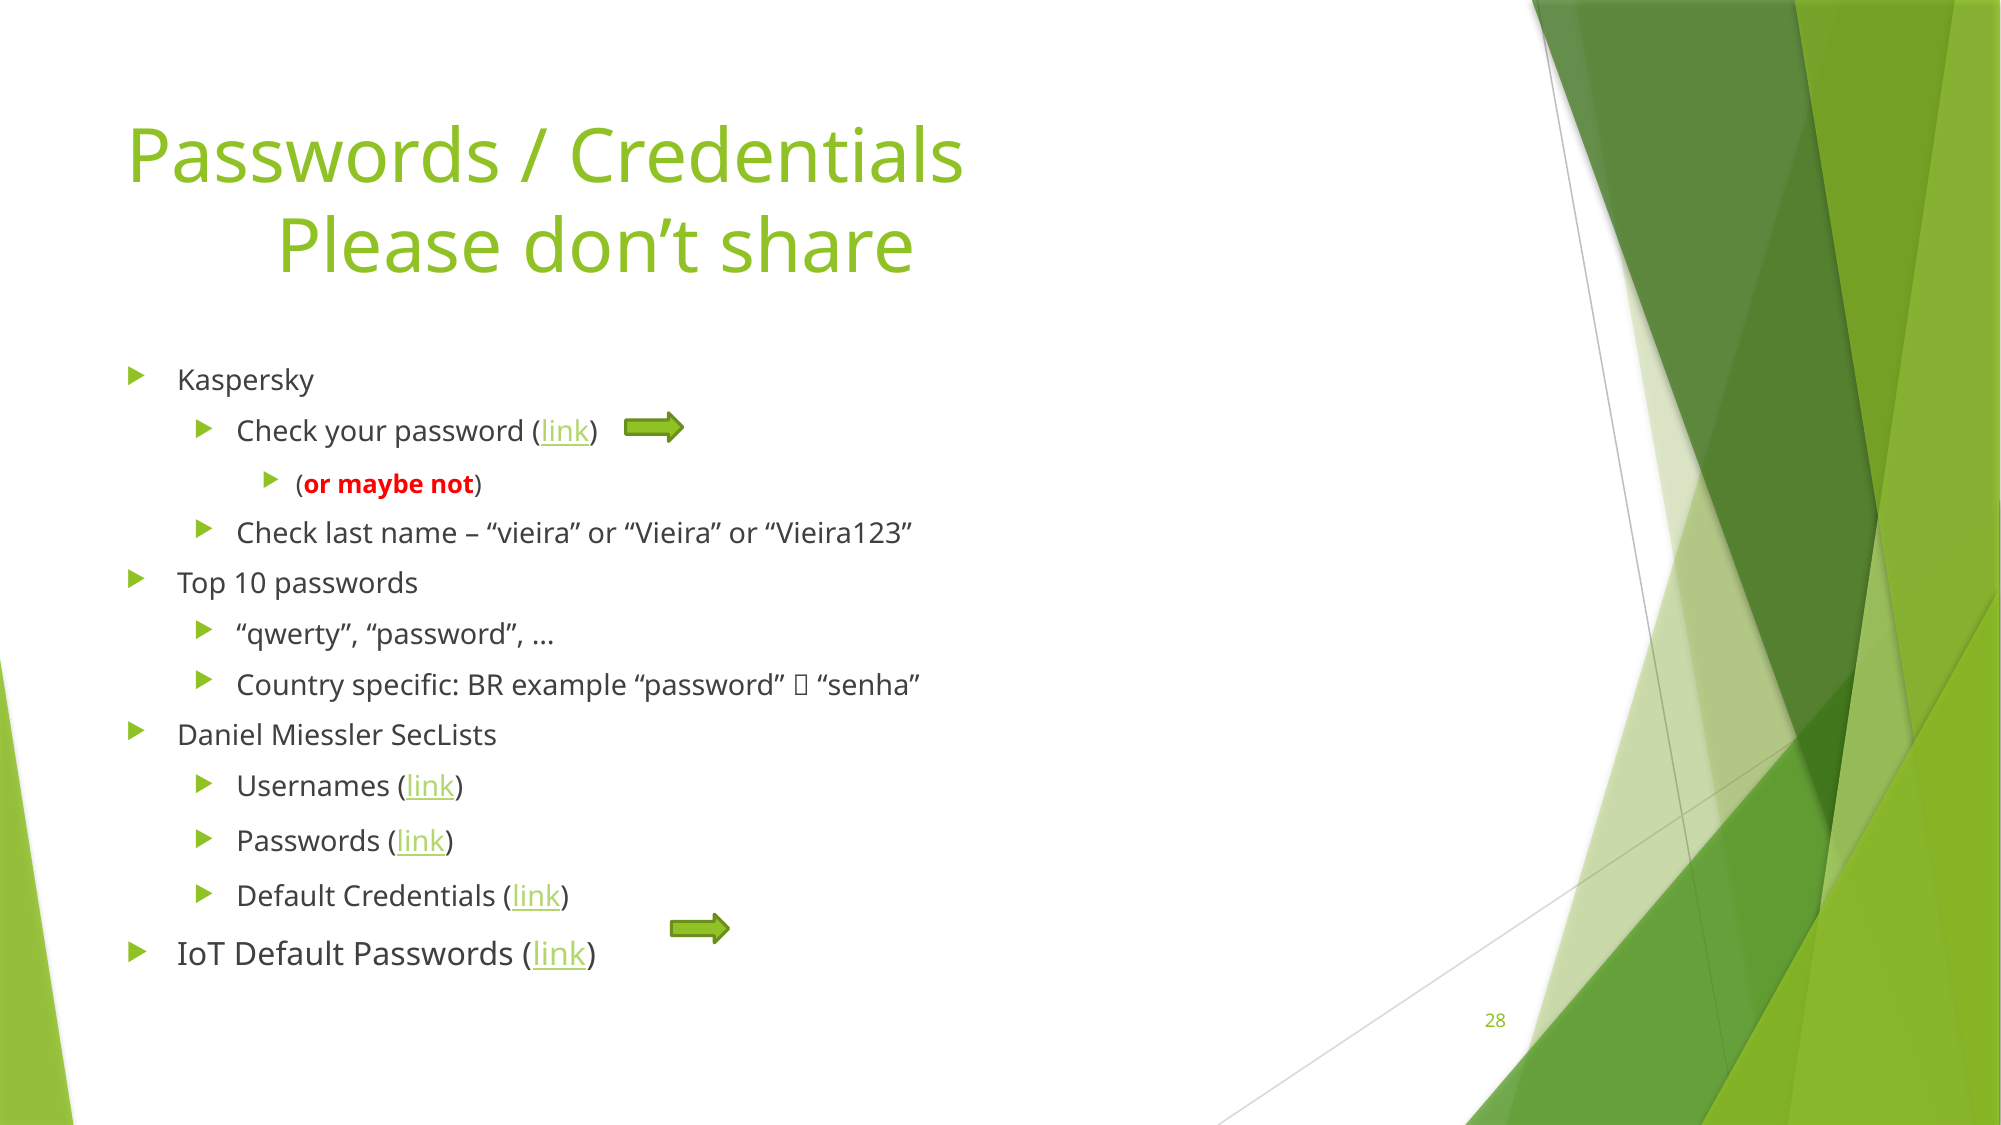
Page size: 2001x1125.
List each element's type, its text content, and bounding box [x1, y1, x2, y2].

slide_number 28 [1409, 991, 1522, 1051]
title Passwords / Credentials Please don’t share [111, 99, 1522, 317]
text_box [624, 411, 684, 443]
text_box [669, 912, 730, 945]
list Kaspersky Check your password (link) (or maybe not) Check last name – “vieira” or “Vieira” or “Vieira123” Top 10 passwords “qwerty”, “password”, … Country specific: BR example “password”  “senha” Daniel Miessler SecLists Usernames (link) Passwords (link) Default Credentials (link) IoT Default Passwords (link) [111, 354, 1522, 992]
